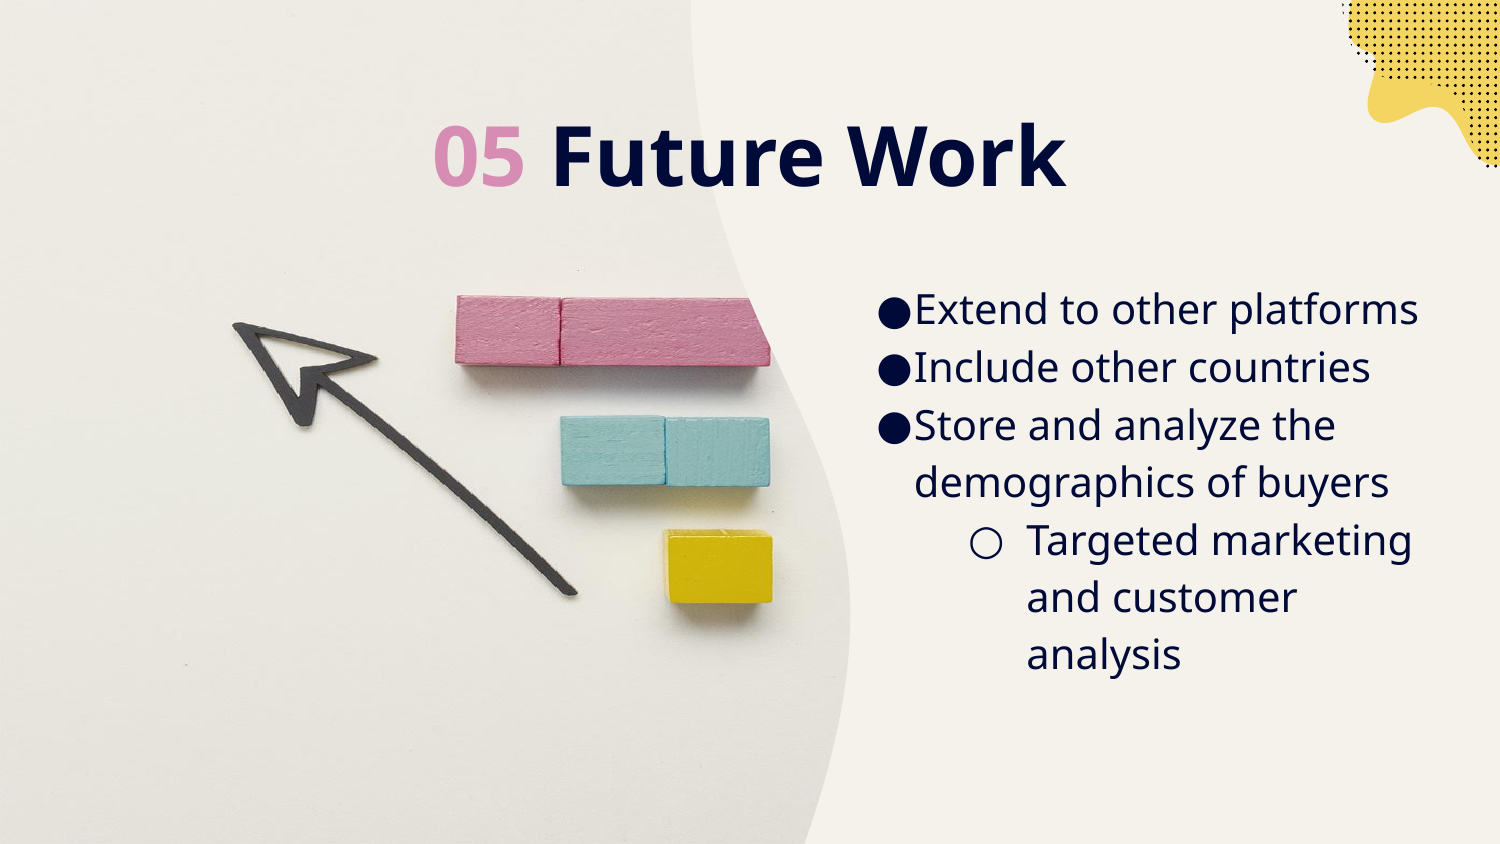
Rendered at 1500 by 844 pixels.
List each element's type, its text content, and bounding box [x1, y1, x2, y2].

list Extend to other platforms Include other countries Store and analyze the demographics of buyers Targeted marketing and customer analysis [861, 260, 1459, 685]
picture [0, 0, 856, 844]
title 05 Future Work [860, 88, 1383, 190]
